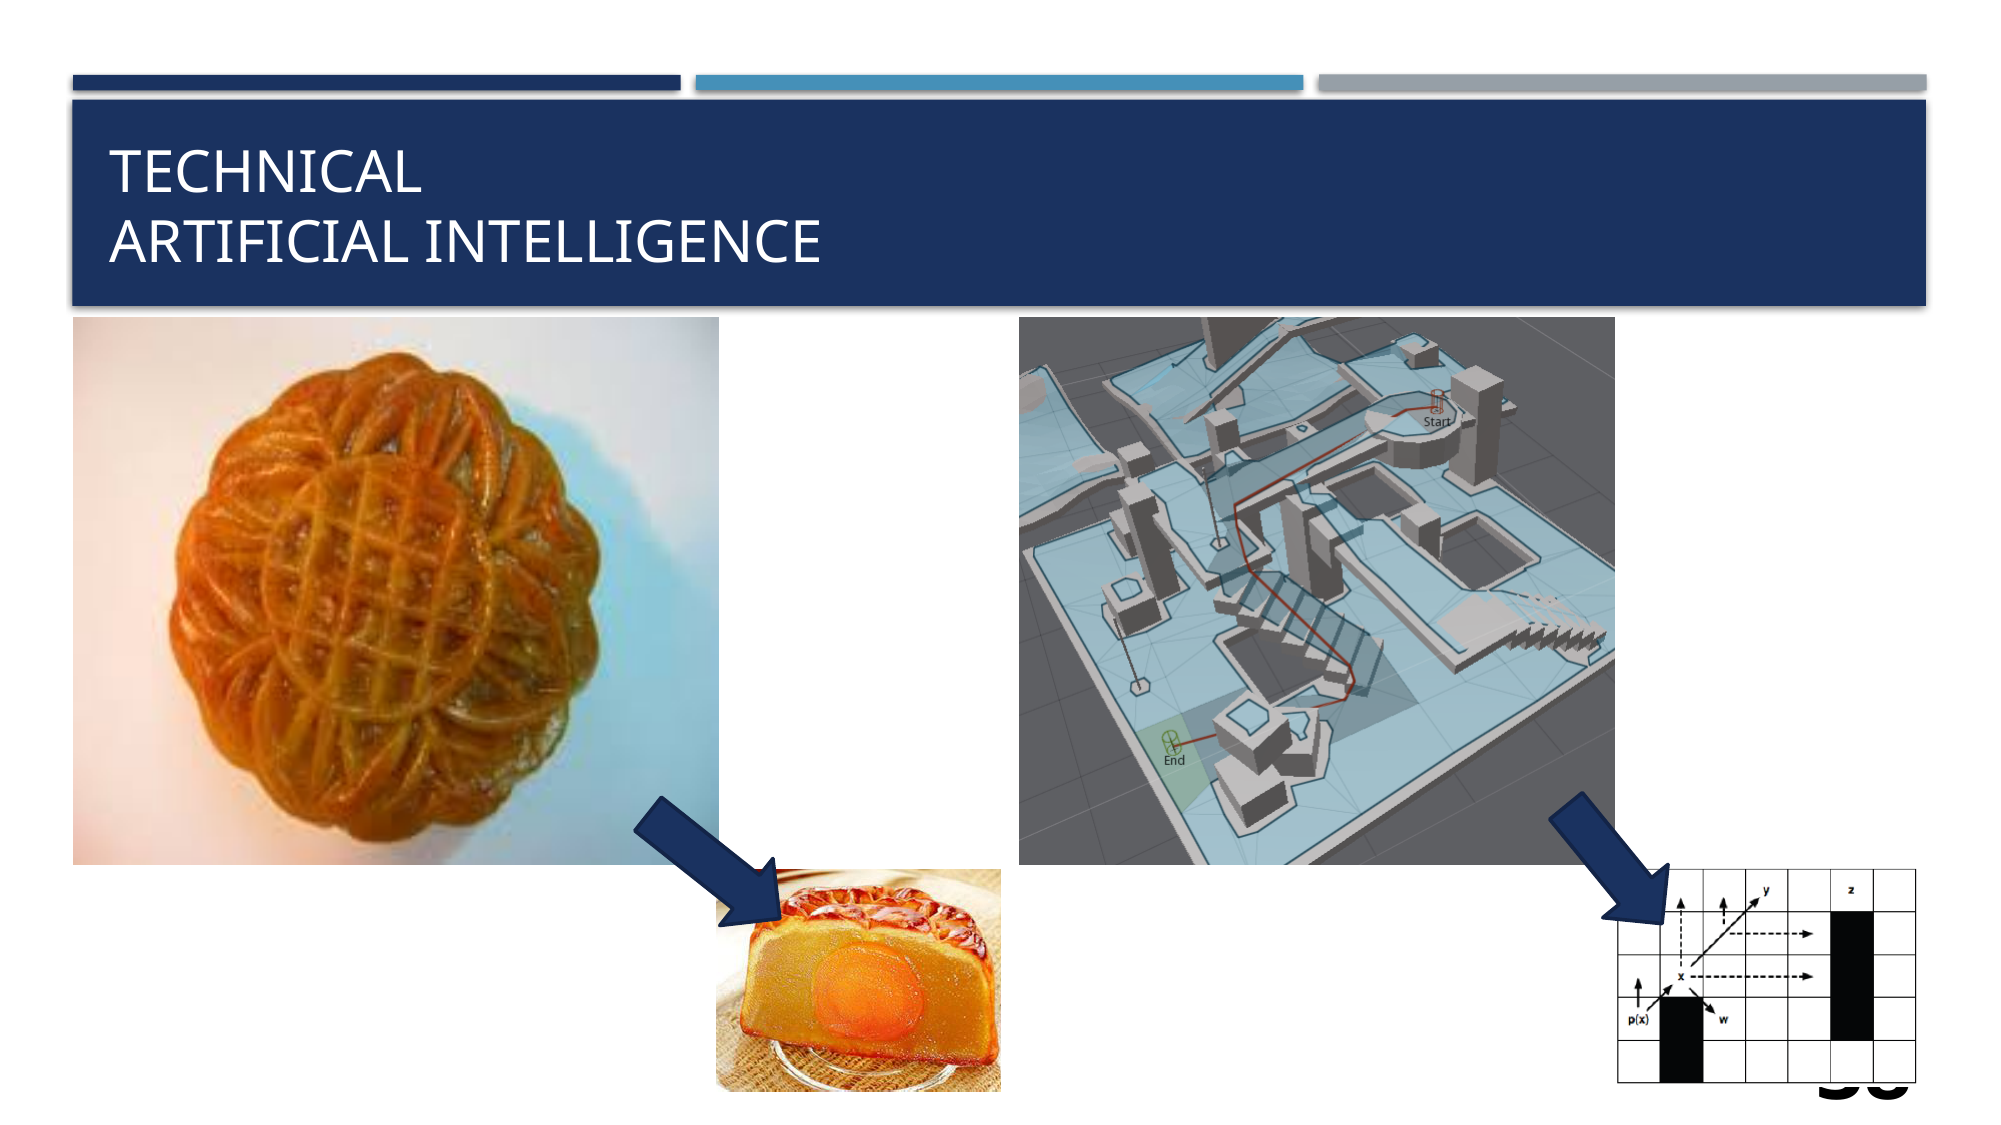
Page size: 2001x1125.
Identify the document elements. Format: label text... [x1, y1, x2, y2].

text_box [72, 317, 1001, 1092]
slide_number 38 [1754, 1090, 1927, 1103]
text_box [1018, 317, 1921, 1088]
title TECHNICAL ARTIFICIAL INTELLIGENCE [94, 119, 1904, 282]
